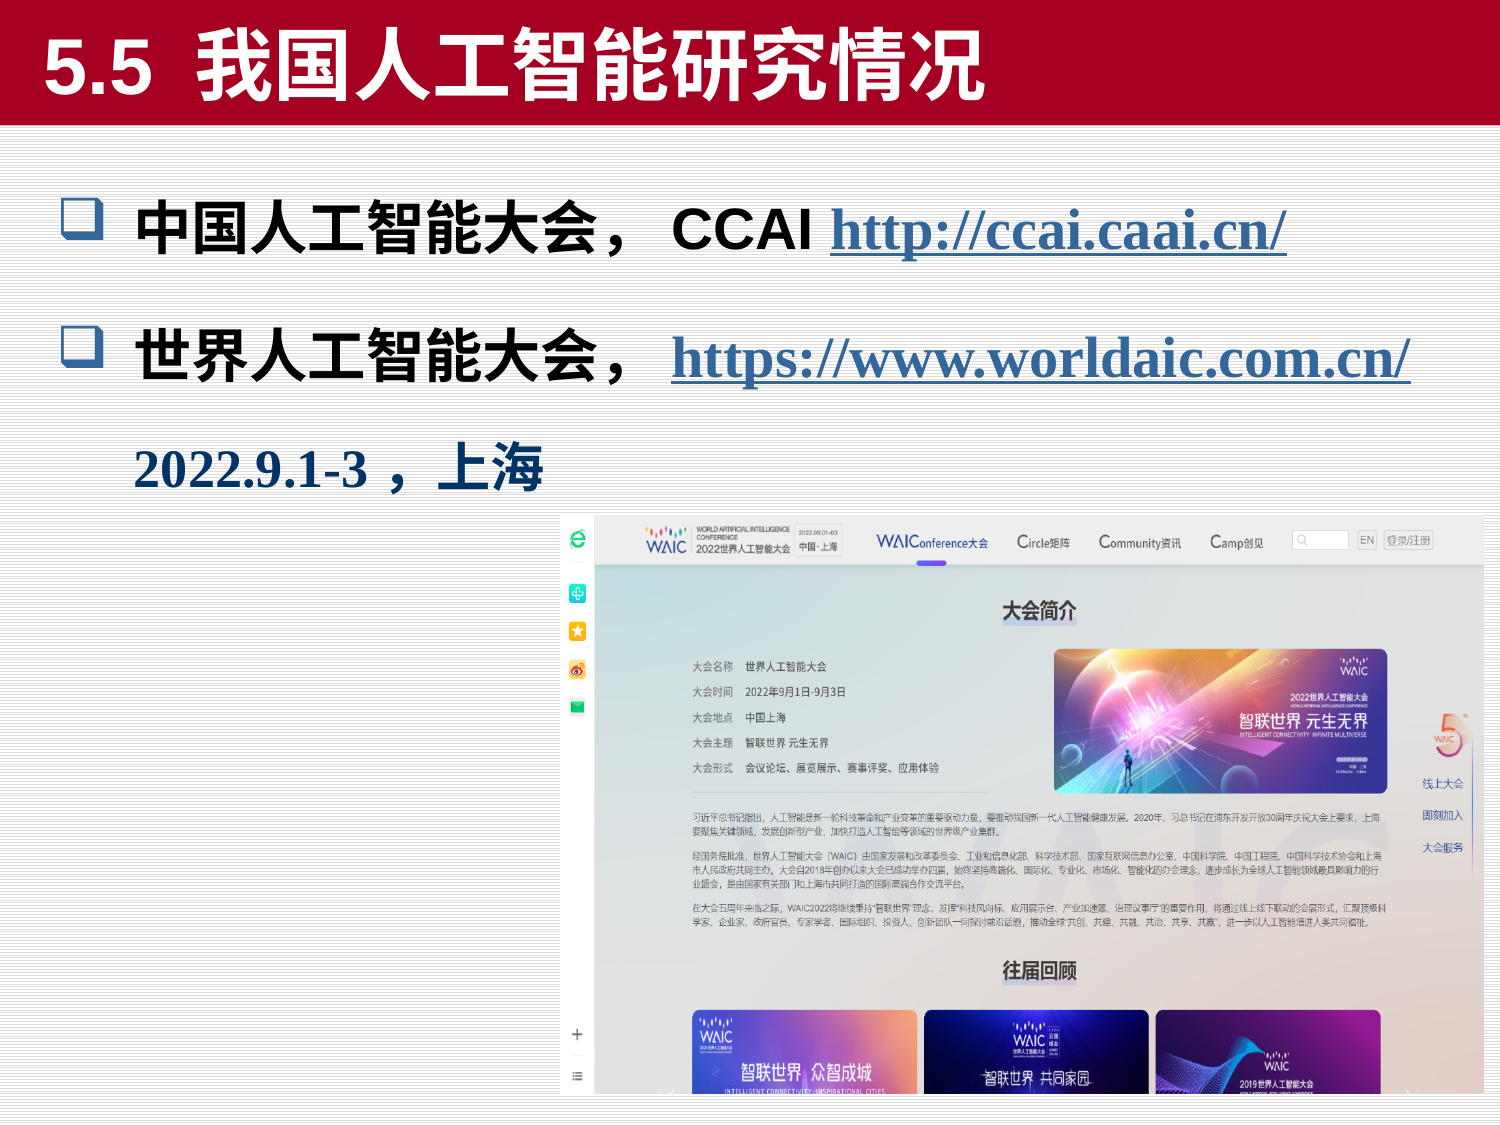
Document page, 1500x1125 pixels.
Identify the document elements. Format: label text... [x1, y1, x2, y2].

text_box 5.5 我国人工智能研究情况 [0, 0, 1500, 126]
picture [560, 515, 1484, 1095]
list 中国人工智能大会，CCAI http://ccai.caai.cn/ 世界人工智能大会，https://www.worldaic.com.cn/ 2022.9.1-3，上海 [41, 148, 1459, 516]
